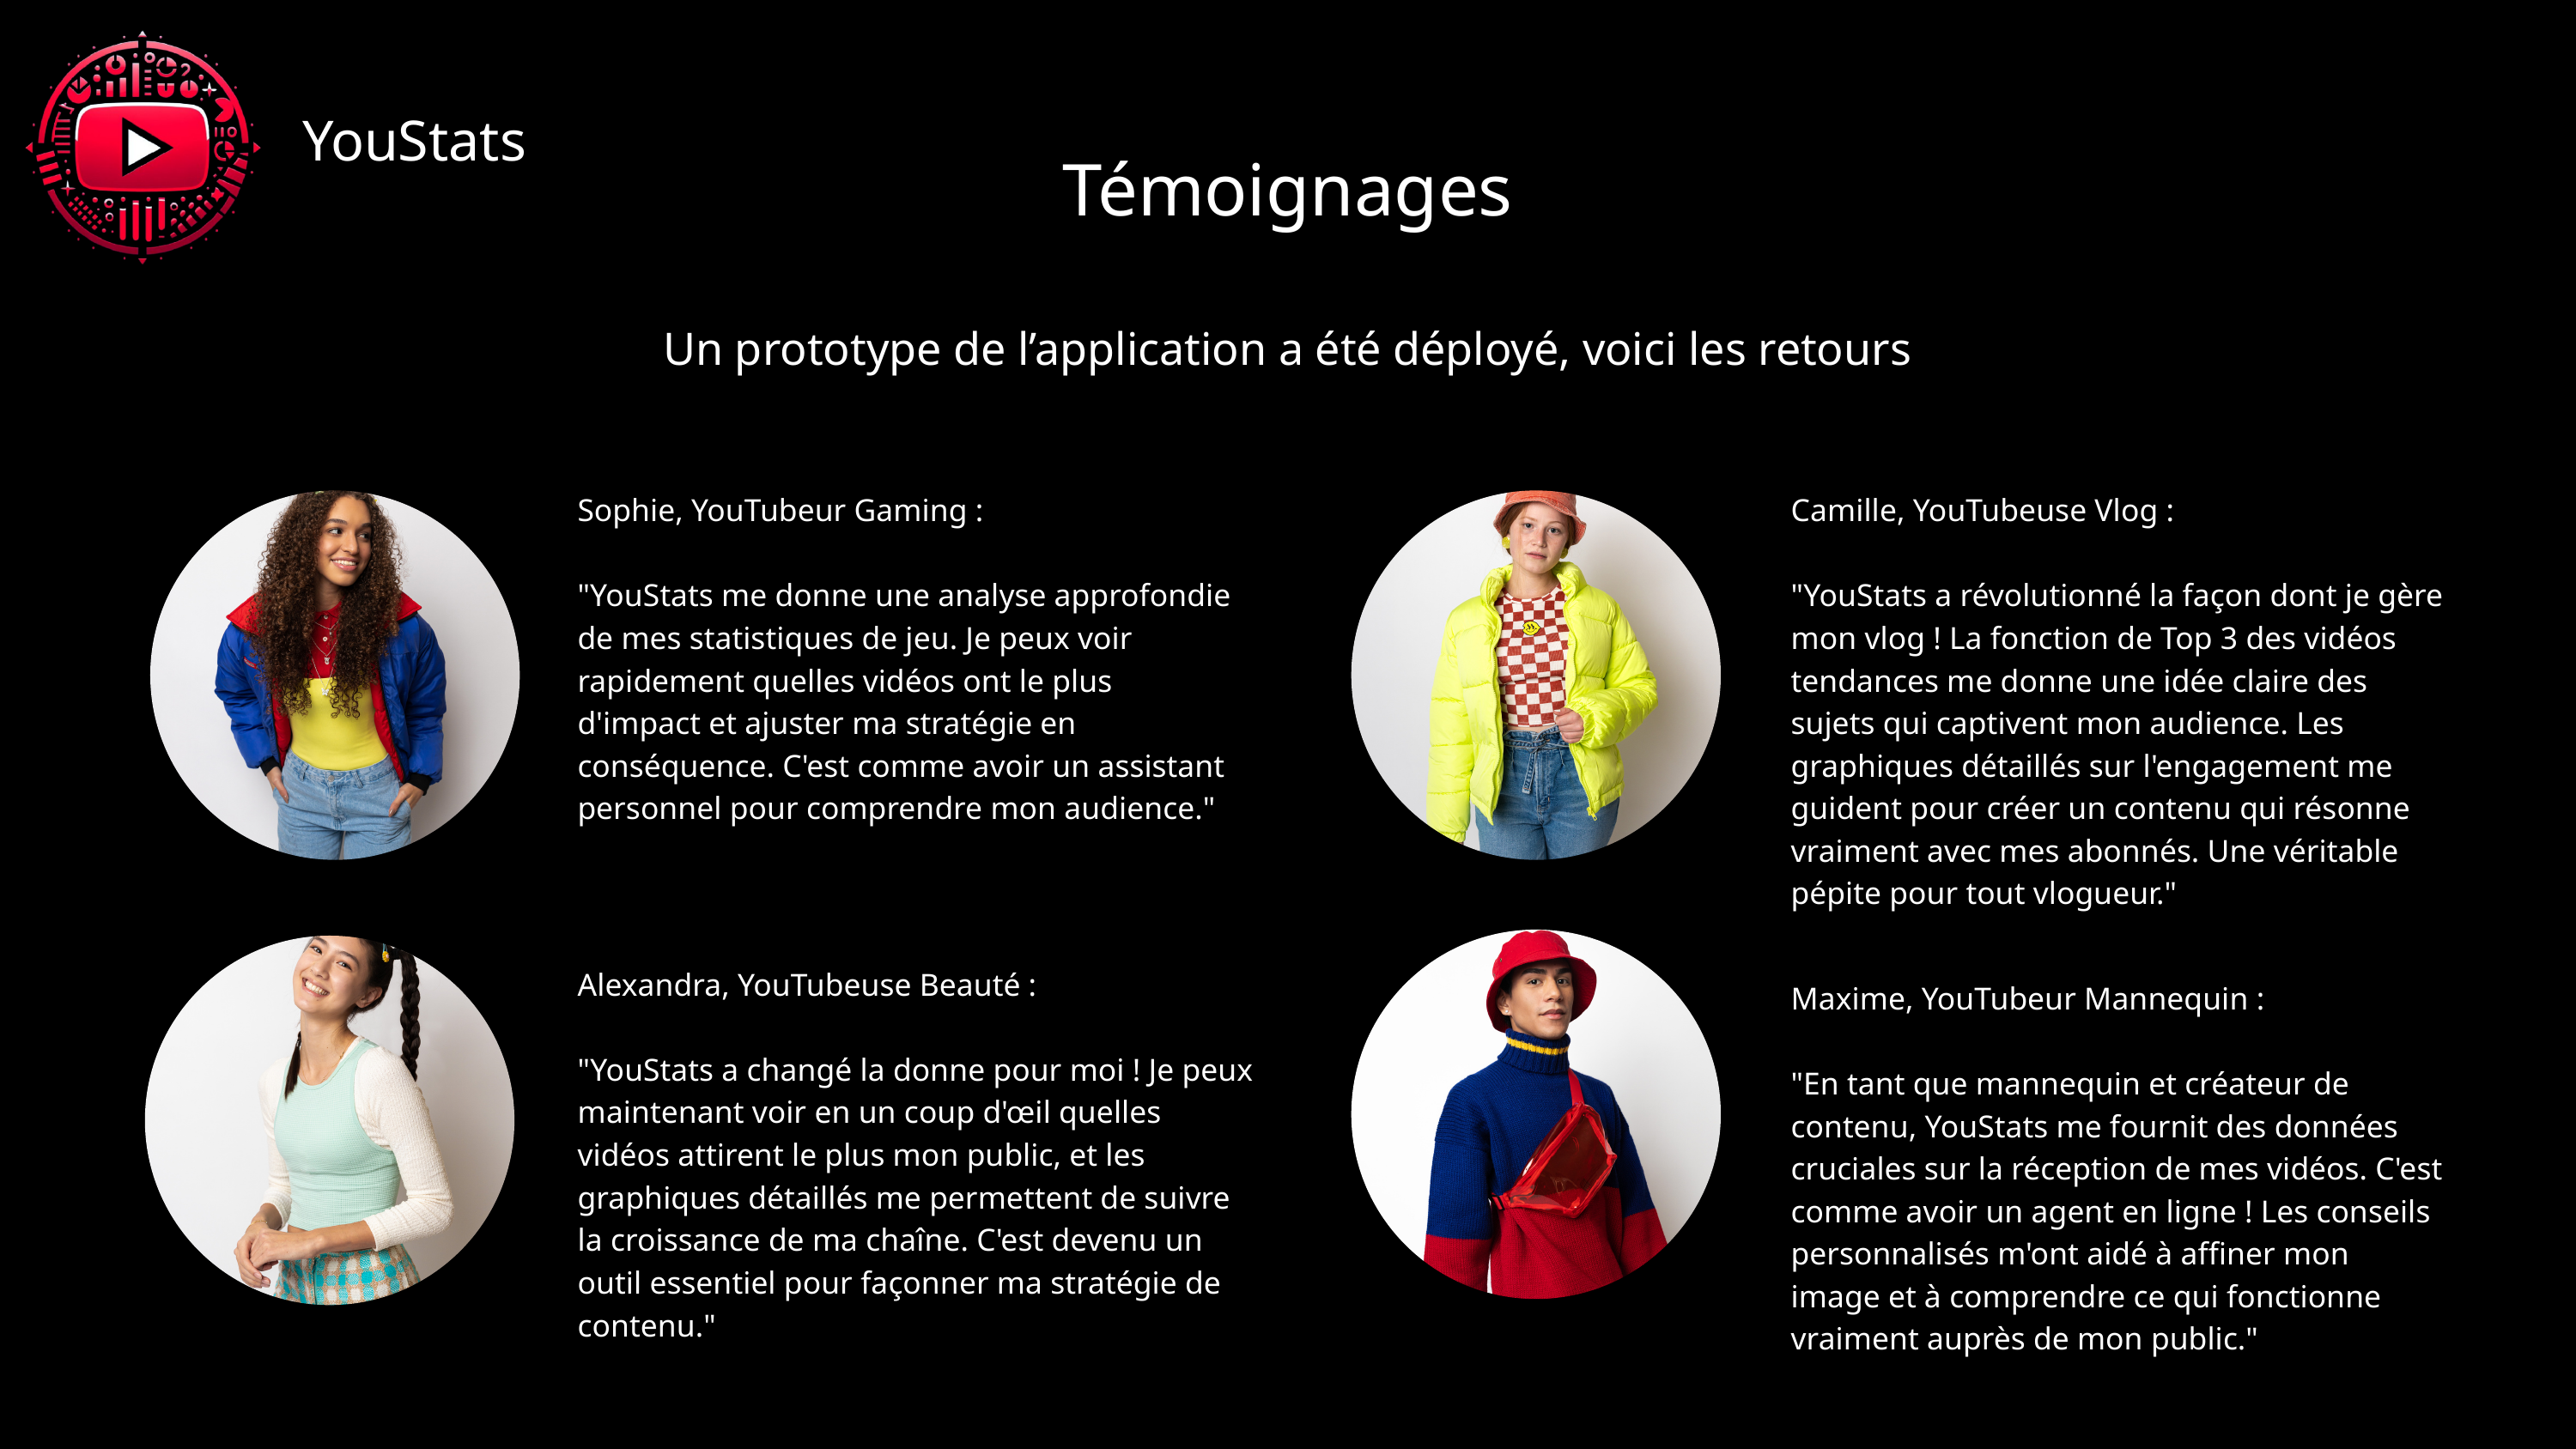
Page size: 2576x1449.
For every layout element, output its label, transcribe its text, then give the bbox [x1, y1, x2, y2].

text_box Un prototype de l’application a été déployé, voici les retours [457, 311, 2119, 374]
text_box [1351, 490, 1722, 860]
picture [3, 9, 278, 284]
text_box Camille, YouTubeuse Vlog : "YouStats a révolutionné la façon dont je gère mon vlog ! La fonction de Top 3 des vidéos tendances me donne une idée claire des sujets qui captivent mon audience. Les graphiques détaillés sur l'engagement me guident pour créer un contenu qui résonne vraiment avec mes abonnés. Une véritable pépite pour tout vlogueur." [1790, 485, 2447, 912]
text_box Maxime, YouTubeur Mannequin : "En tant que mannequin et créateur de contenu, YouStats me fournit des données cruciales sur la réception de mes vidéos. C'est comme avoir un agent en ligne ! Les conseils personnalisés m'ont aidé à affiner mon image et à comprendre ce qui fonctionne vraiment auprès de mon public." [1790, 973, 2447, 1356]
text_box Témoignages [544, 136, 2031, 231]
text_box YouStats [283, 94, 571, 173]
text_box Sophie, YouTubeur Gaming : "YouStats me donne une analyse approfondie de mes statistiques de jeu. Je peux voir rapidement quelles vidéos ont le plus d'impact et ajuster ma stratégie en conséquence. C'est comme avoir un assistant personnel pour comprendre mon audience." [577, 485, 1234, 869]
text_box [144, 935, 515, 1306]
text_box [149, 490, 520, 860]
text_box Alexandra, YouTubeuse Beauté : "YouStats a changé la donne pour moi ! Je peux maintenant voir en un coup d'œil quelles vidéos attirent le plus mon public, et les graphiques détaillés me permettent de suivre la croissance de ma chaîne. C'est devenu un outil essentiel pour façonner ma stratégie de contenu." [577, 959, 1255, 1343]
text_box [1351, 929, 1722, 1300]
